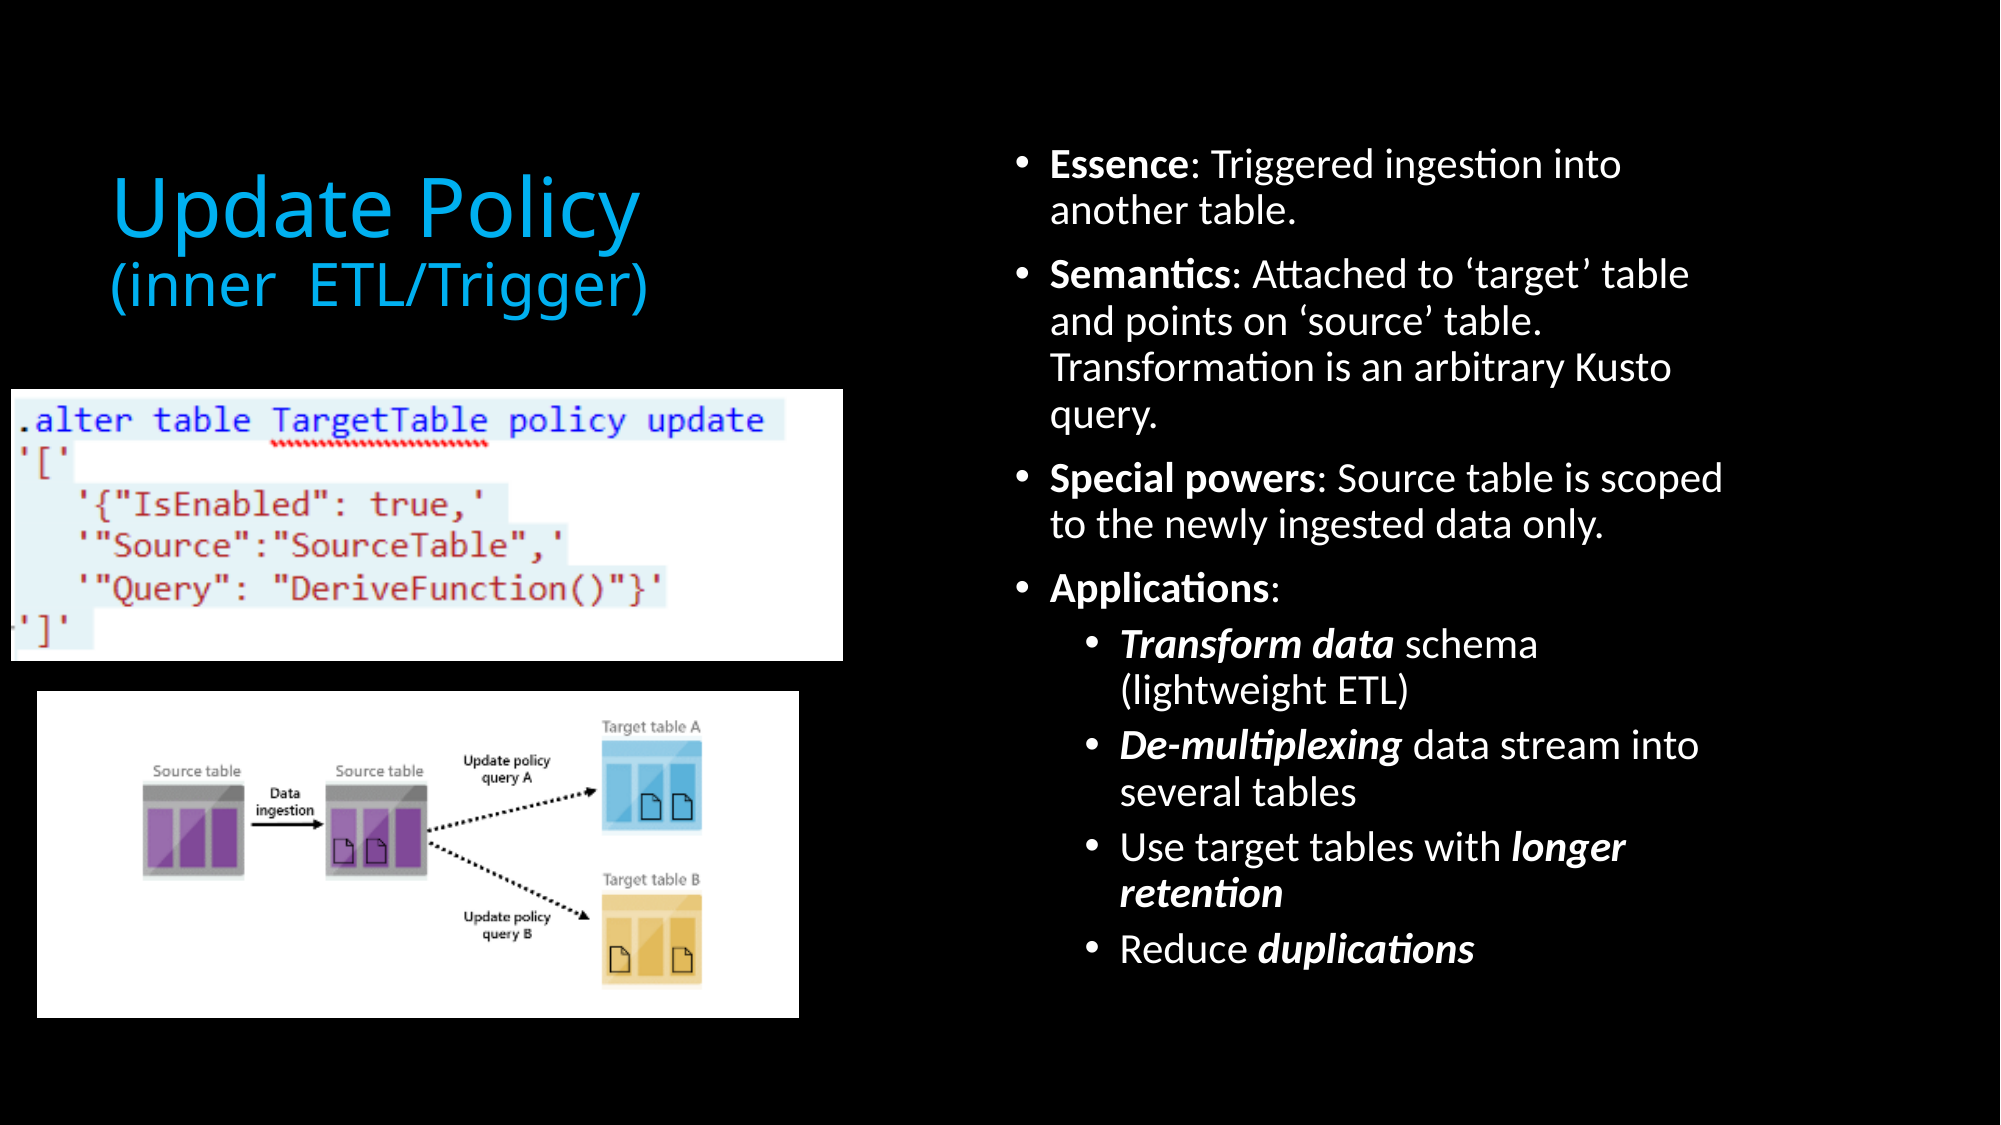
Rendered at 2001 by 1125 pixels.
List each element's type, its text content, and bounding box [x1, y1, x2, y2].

title Update Policy (inner ETL/Trigger) [95, 96, 686, 389]
picture [37, 691, 799, 1019]
picture [11, 389, 843, 662]
list Essence: Triggered ingestion into another table. Semantics: Attached to ‘target’ table and points on ‘source’ table. Transformation is an arbitrary Kusto query. Special powers: Source table is scoped to the newly ingested data only. Applications: Transform data schema (lightweight ETL) De-multiplexing data stream into several tables Use target tables with longer retention Reduce duplications [999, 133, 1744, 1019]
